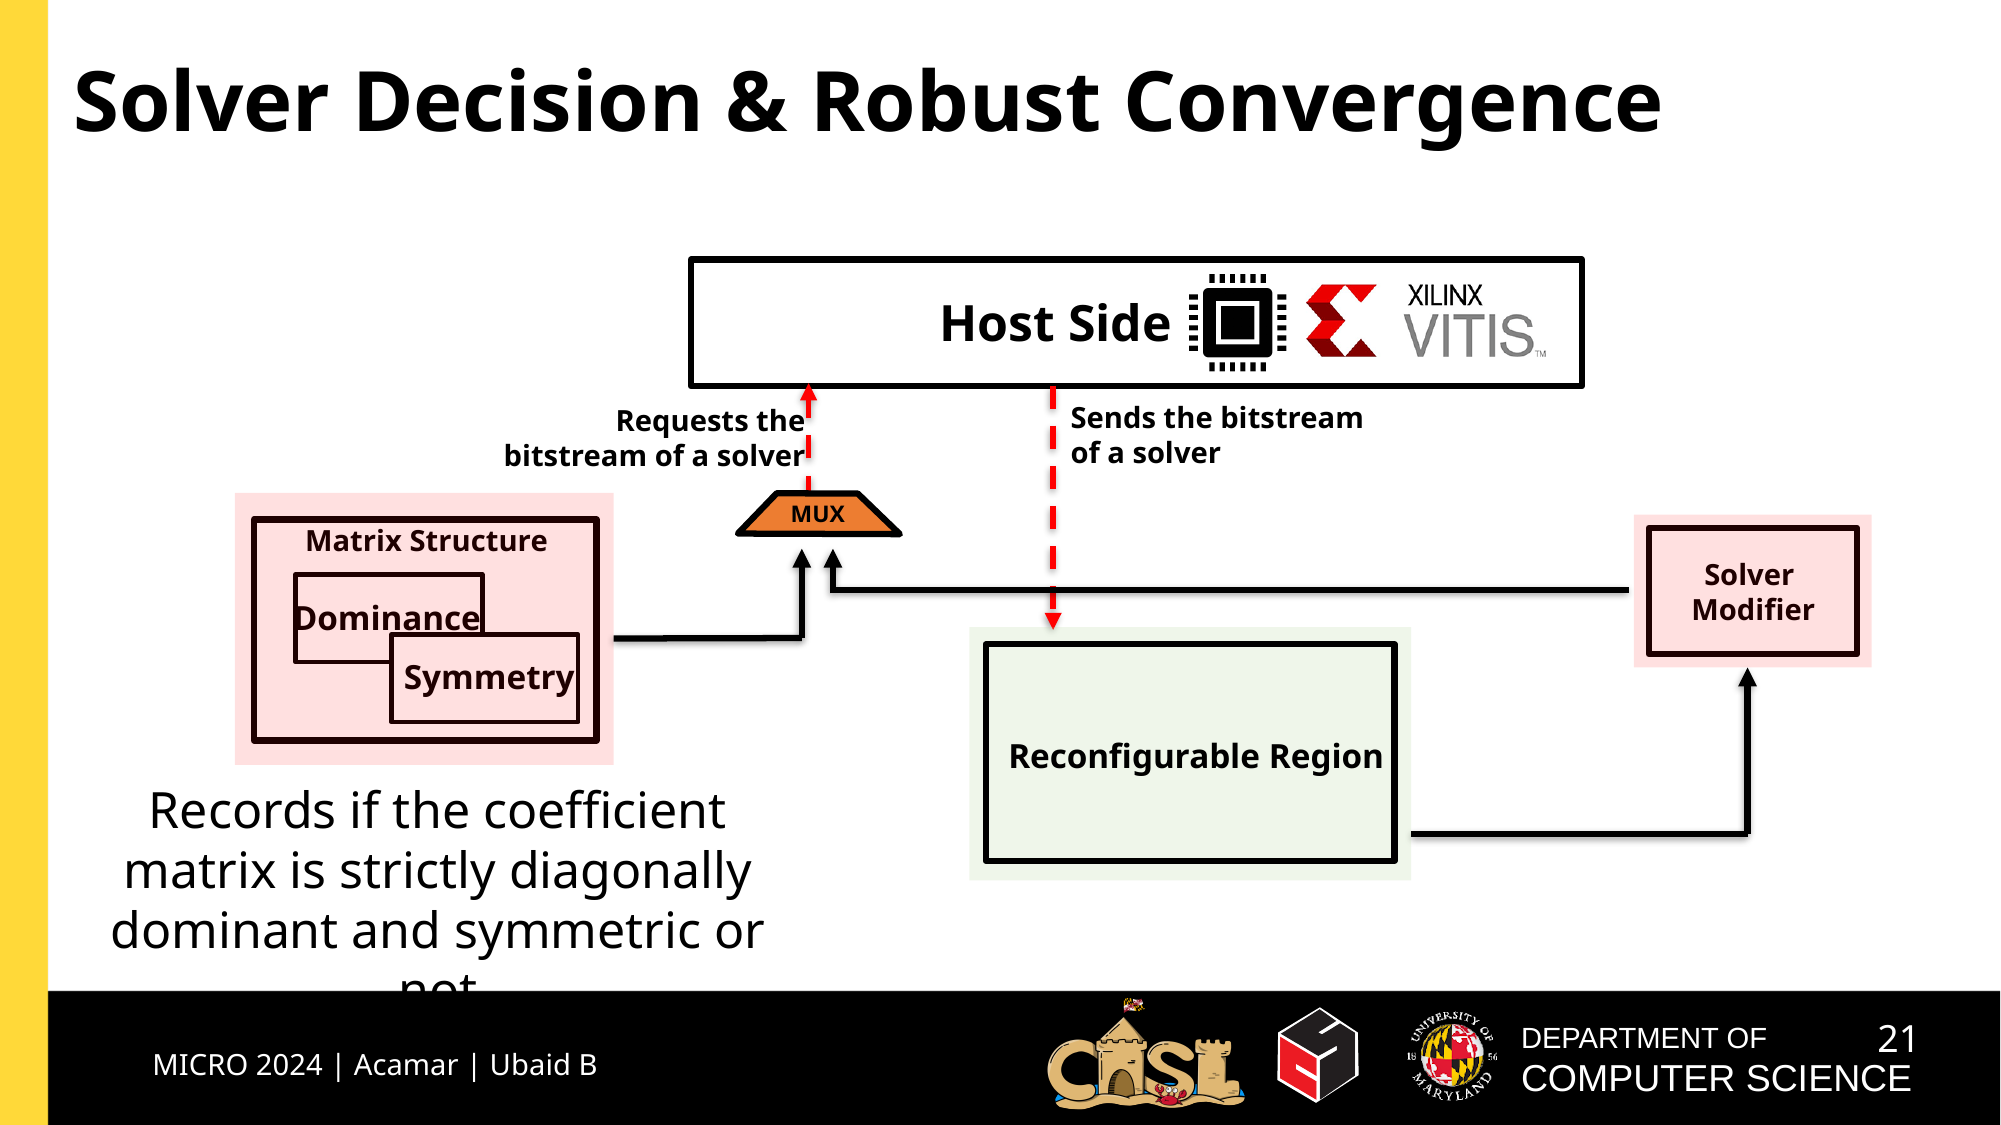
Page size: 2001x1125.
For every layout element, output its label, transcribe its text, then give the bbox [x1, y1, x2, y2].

picture [0, 0, 2001, 1125]
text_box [234, 492, 614, 766]
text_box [690, 259, 1583, 387]
text_box Records if the coefficient matrix is strictly diagonally dominant and symmetric or not [56, 771, 821, 1027]
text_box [1633, 514, 1872, 668]
footer MICRO 2024 | Acamar | Ubaid B [137, 1033, 1338, 1094]
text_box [969, 626, 1412, 881]
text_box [481, 382, 931, 639]
text_box Sends the bitstream of a solver [1057, 396, 1388, 477]
title Solver Decision & Robust Convergence [58, 20, 2000, 157]
